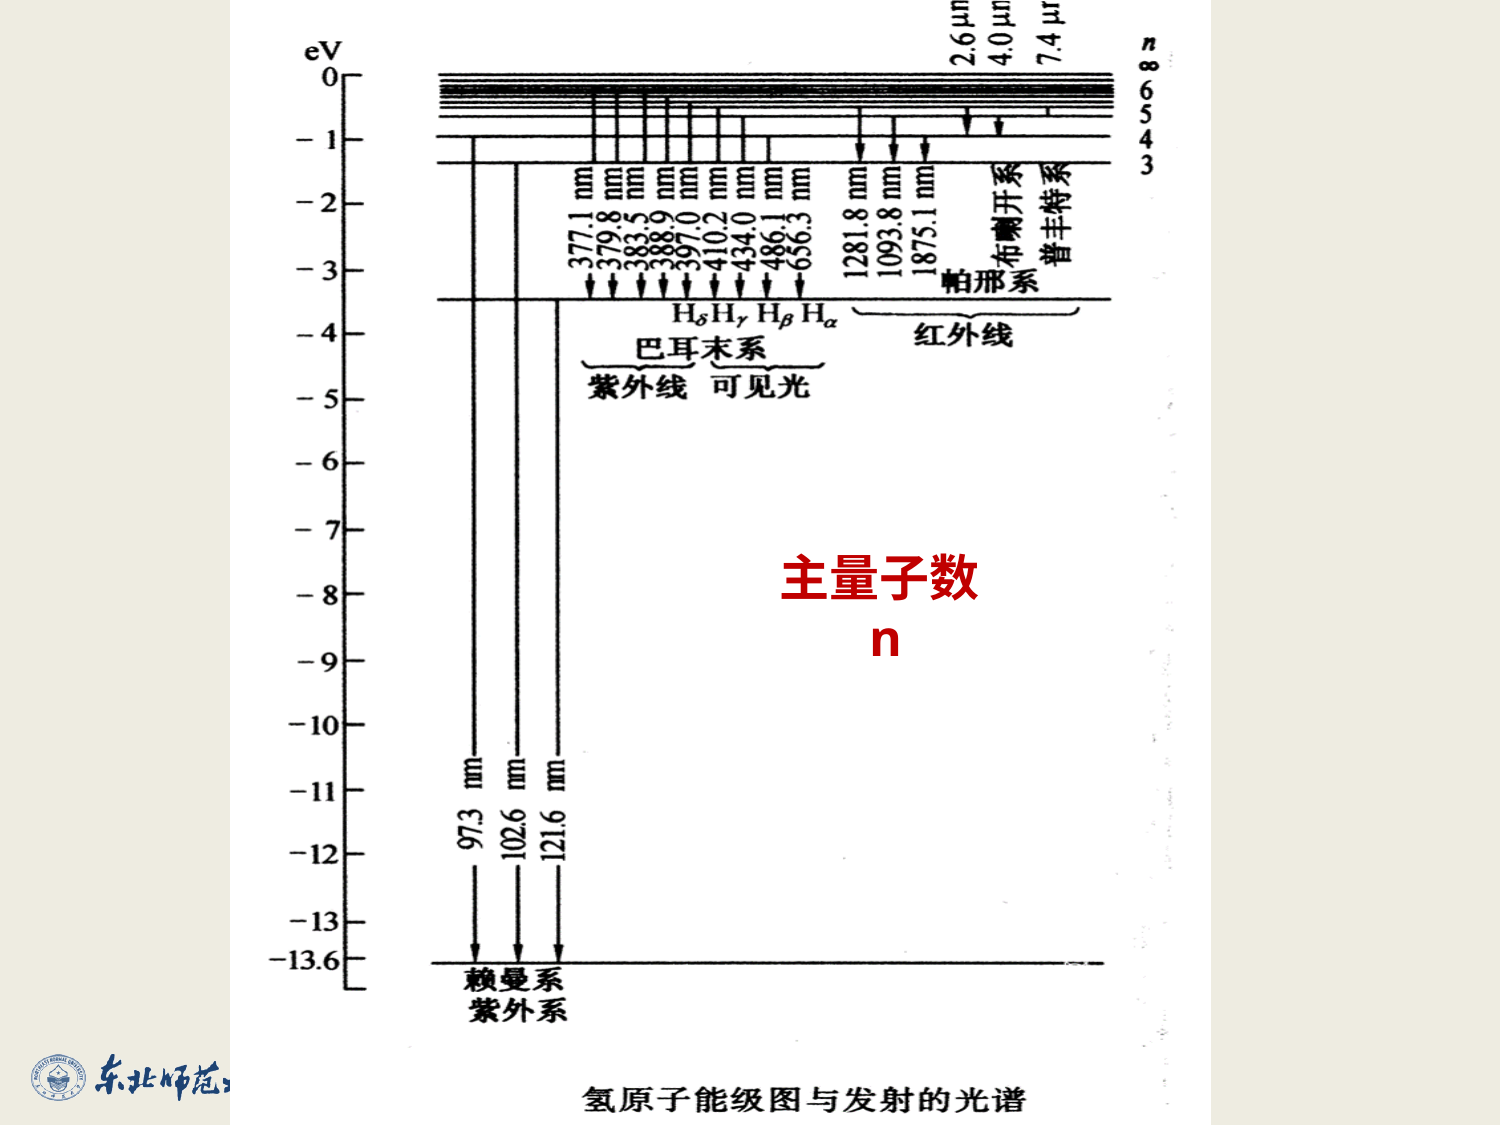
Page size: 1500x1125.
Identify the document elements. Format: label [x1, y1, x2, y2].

picture [20, 0, 1211, 1125]
